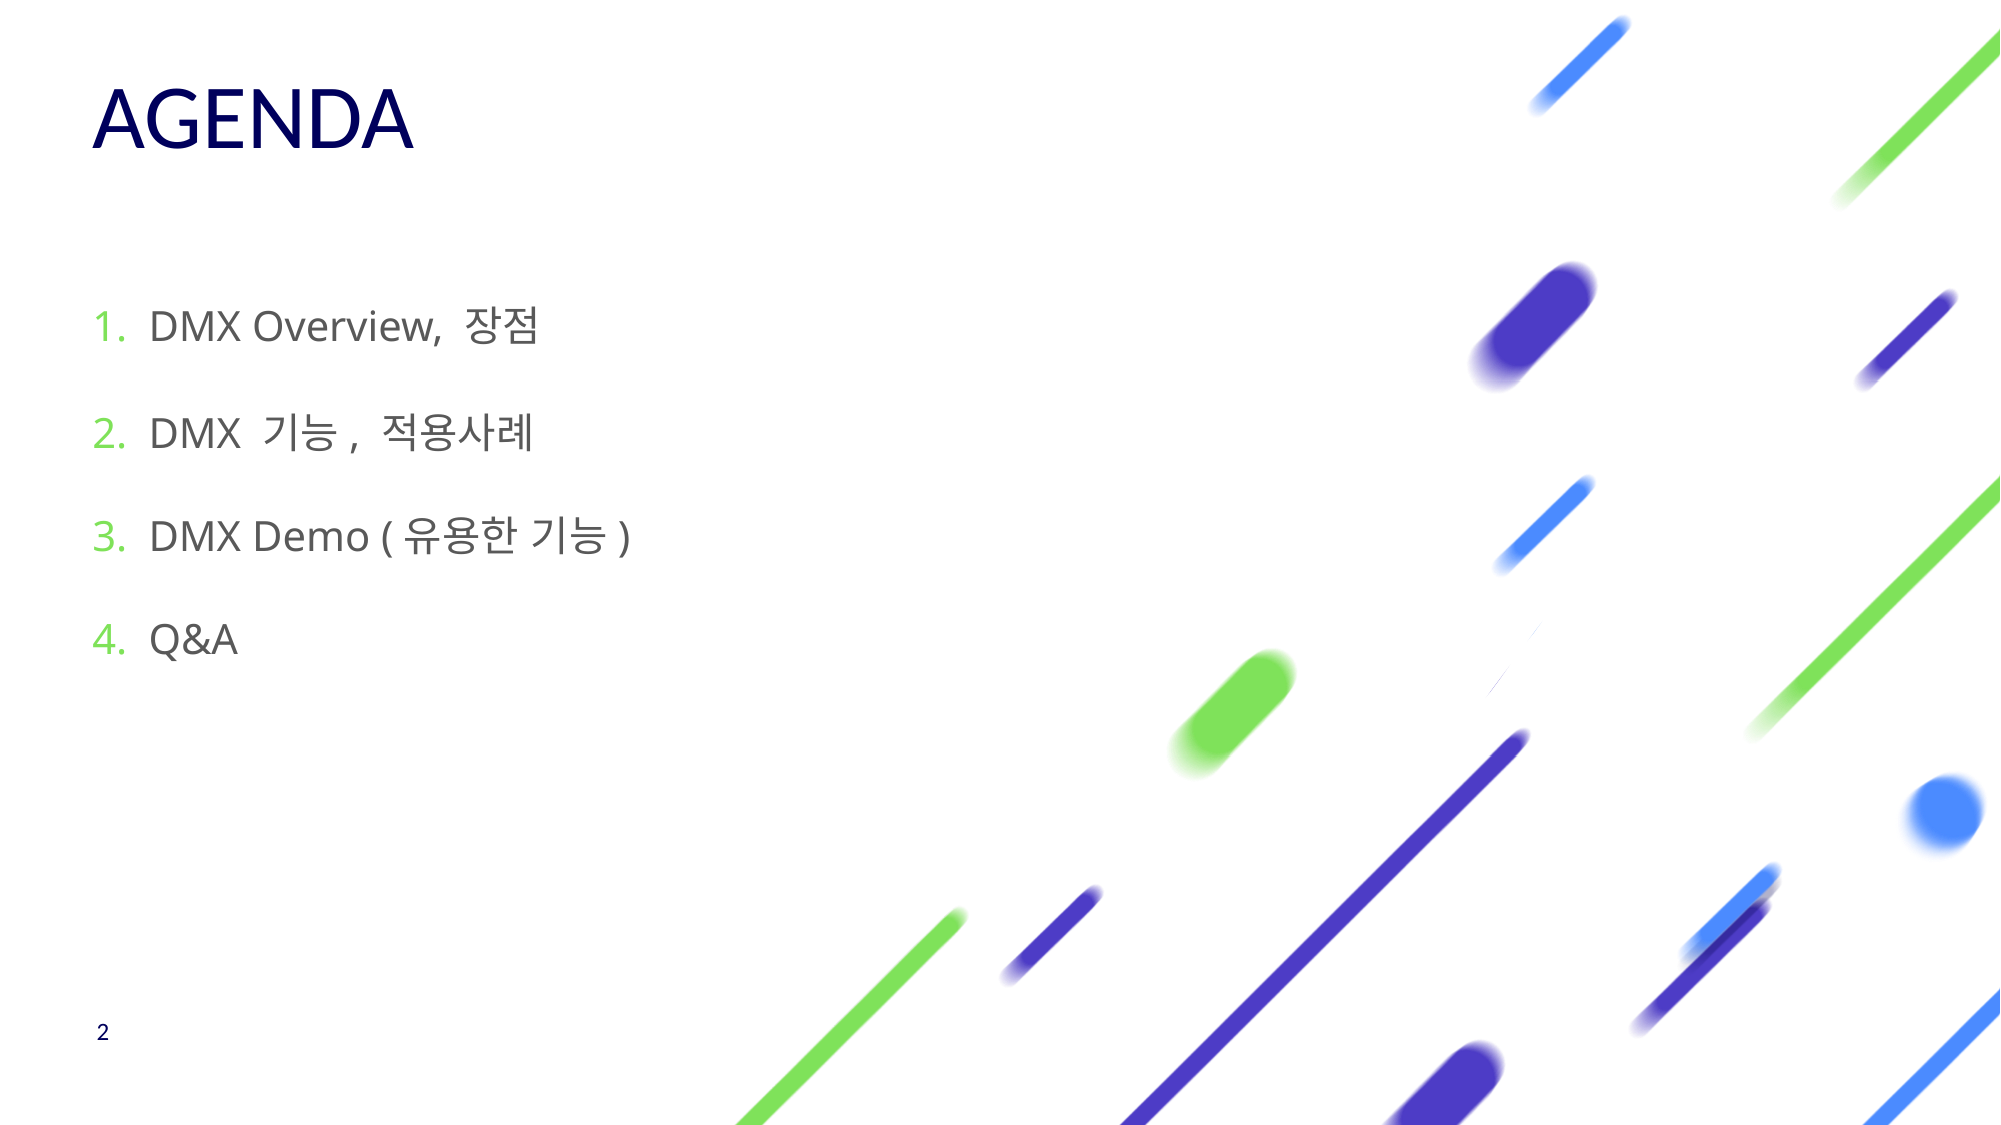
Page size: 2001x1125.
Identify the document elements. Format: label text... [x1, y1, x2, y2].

picture [534, 0, 2000, 1125]
slide_number 2 [96, 1002, 155, 1062]
list DMX Overview, 장점 DMX 기능, 적용사례 DMX Demo (유용한 기능) Q&A [77, 298, 926, 762]
title AGENDA [77, 61, 1398, 171]
